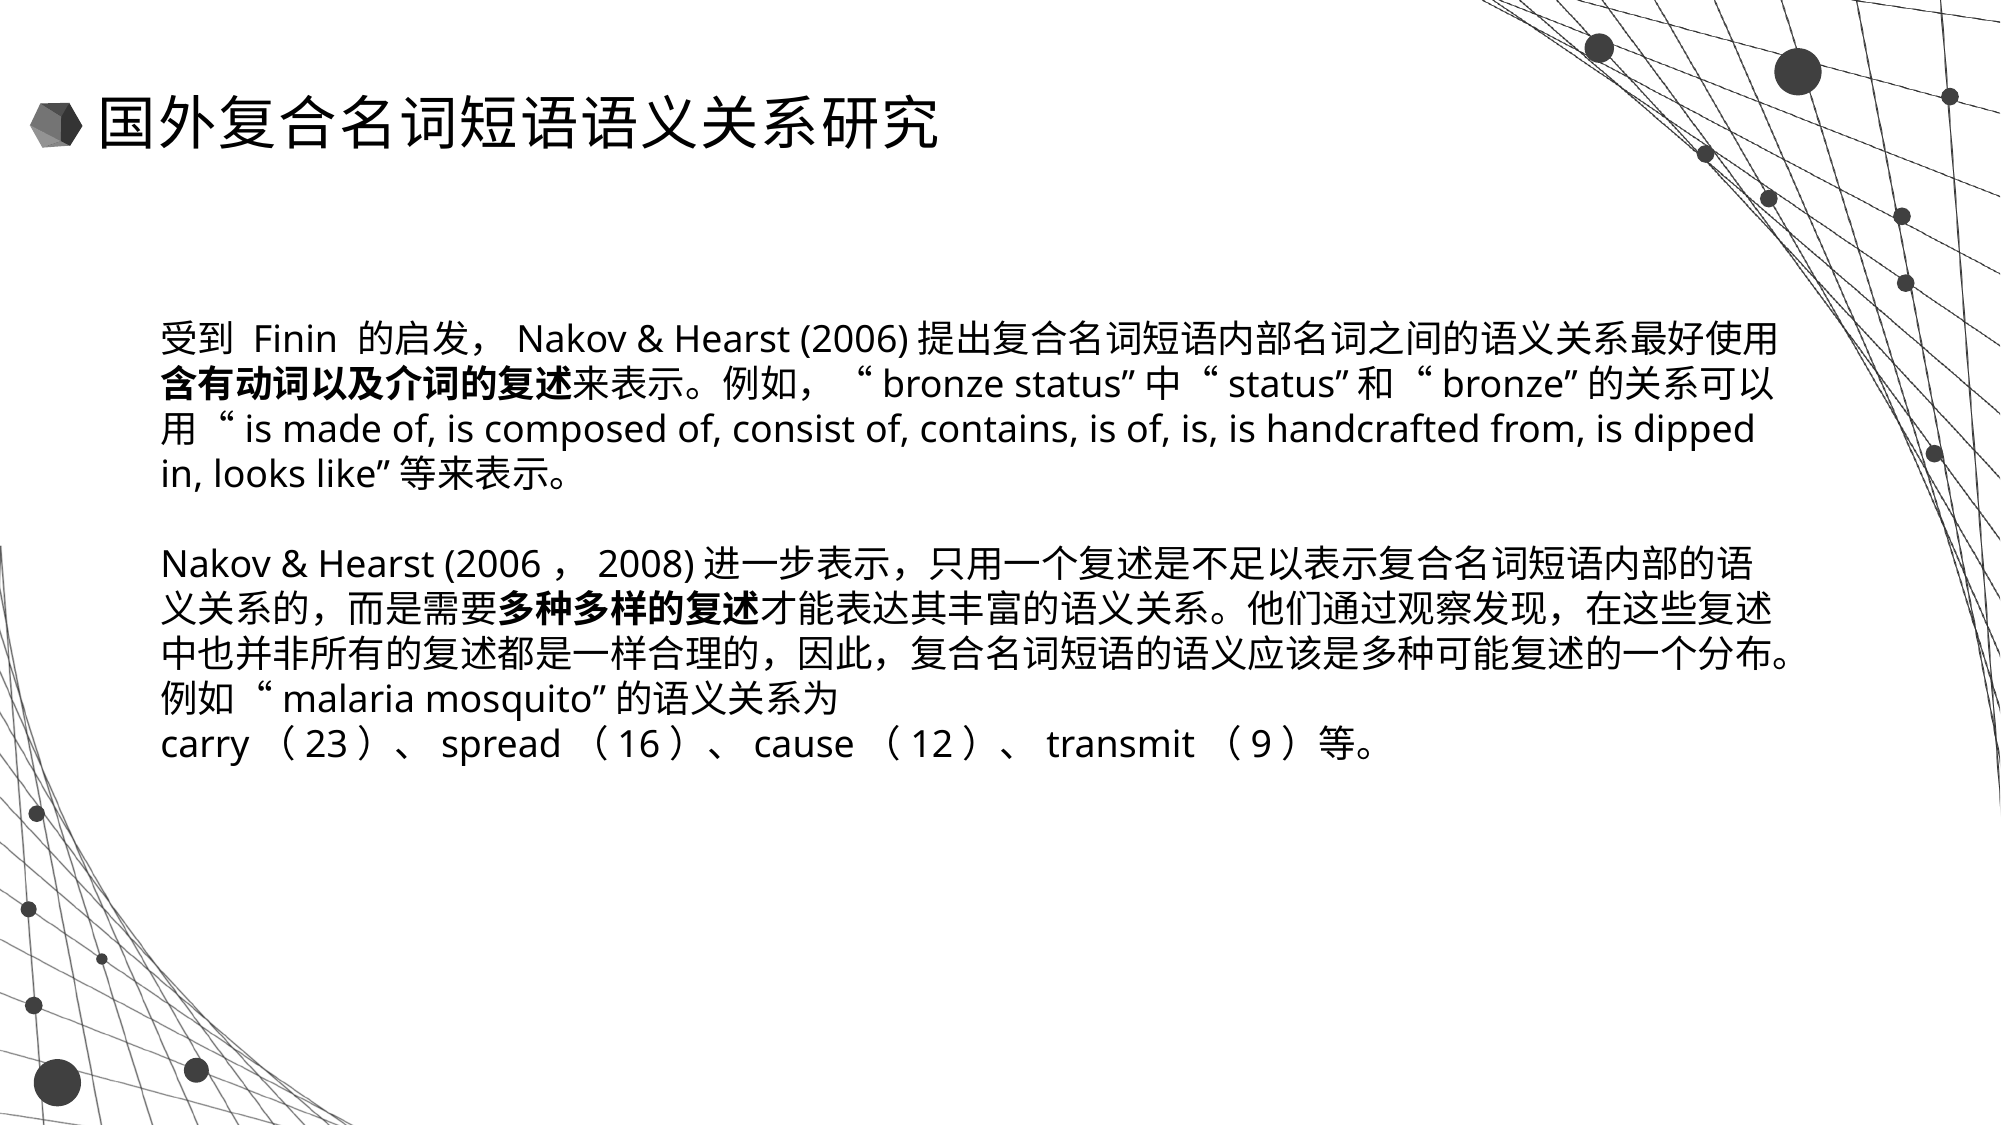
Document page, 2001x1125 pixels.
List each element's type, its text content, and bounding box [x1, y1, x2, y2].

text_box [95, 952, 109, 966]
text_box 国外复合名词短语语义关系研究 [83, 78, 1127, 164]
text_box [1924, 443, 1945, 464]
picture [1479, 0, 2001, 850]
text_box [33, 98, 79, 152]
text_box [27, 804, 47, 824]
text_box 受到 Finin 的启发，Nakov & Hearst (2006)提出复合名词短语内部名词之间的语义关系最好使用含有动词以及介词的复述来表示。例如，“bronze status”中“status”和“bronze”的关系可以用“is made of, is composed of, consist of, contains, is of, is, is handcrafted from, is dipped in, looks like”等来表示。 Nakov & Hearst (2006，2008)进一步表示，只用一个复述是不足以表示复合名词短语内部的语义关系的，而是需要多种多样的复述才能表达其丰富的语义关系。他们通过观察发现，在这些复述中也并非所有的复述都是一样合理的，因此，复合名词短语的语义应该是多种可能复述的一个分布。例如“malaria mosquito”的语义关系为 carry（23）、spread（16）、cause（12）、transmit（9）等。 [145, 307, 1798, 863]
text_box [32, 1058, 83, 1108]
text_box [182, 1056, 210, 1084]
text_box [1695, 144, 1716, 164]
text_box [1895, 273, 1916, 294]
text_box [1773, 47, 1823, 97]
text_box [1892, 206, 1912, 227]
text_box [1583, 32, 1616, 64]
text_box [1758, 188, 1779, 209]
picture [0, 546, 361, 1125]
text_box [23, 995, 44, 1016]
text_box [1940, 86, 1960, 107]
text_box [19, 900, 38, 919]
